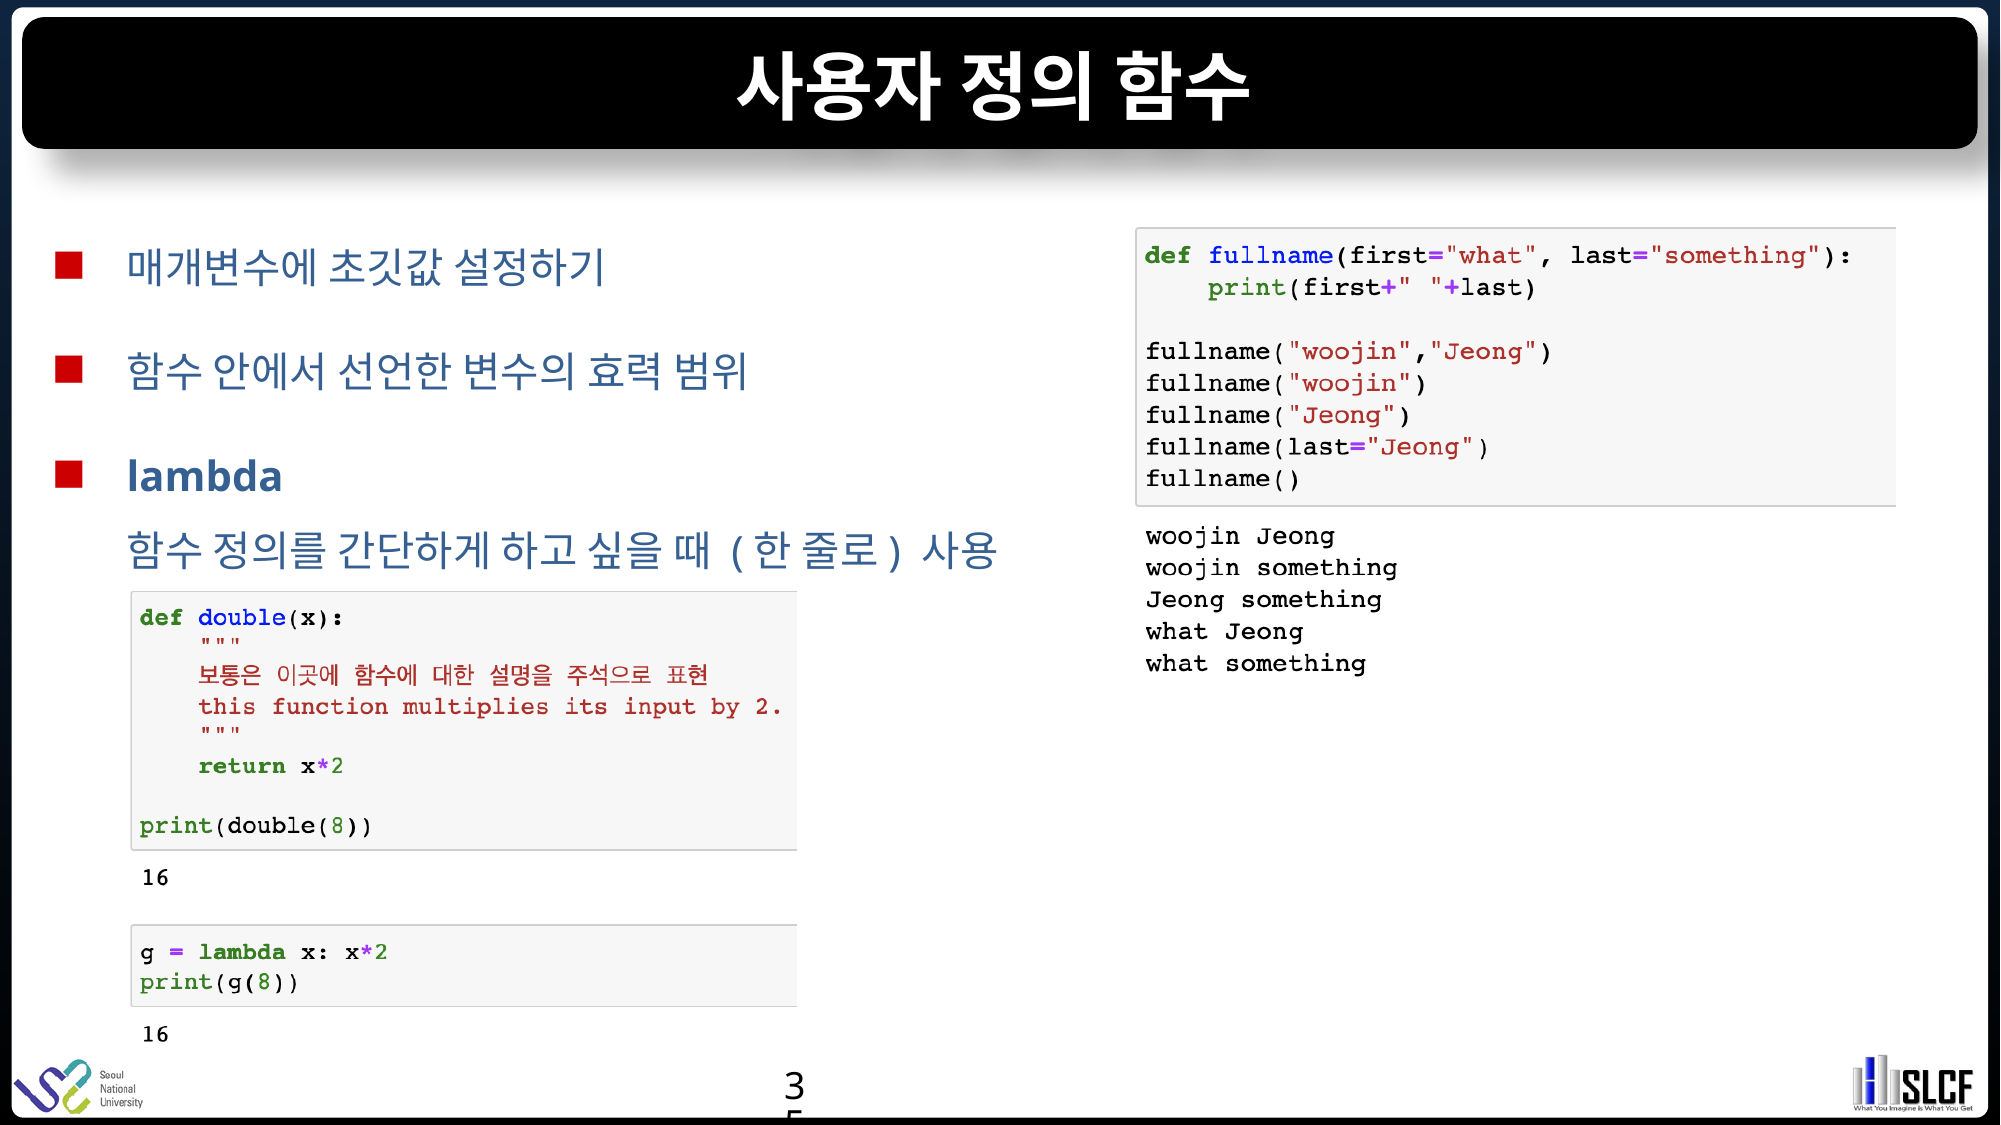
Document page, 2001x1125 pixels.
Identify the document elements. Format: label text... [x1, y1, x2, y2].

picture [124, 578, 797, 1055]
list 매개변수에 초깃값 설정하기 함수 안에서 선언한 변수의 효력 범위 lambda 함수 정의를 간단하게 하고 싶을 때 (한 줄로) 사용 [51, 216, 1148, 992]
picture [1130, 216, 1896, 694]
picture [12, 1058, 143, 1114]
picture [1852, 1054, 1975, 1112]
slide_number 35 [783, 1064, 827, 1112]
title 사용자 정의 함수 [39, 19, 1949, 150]
